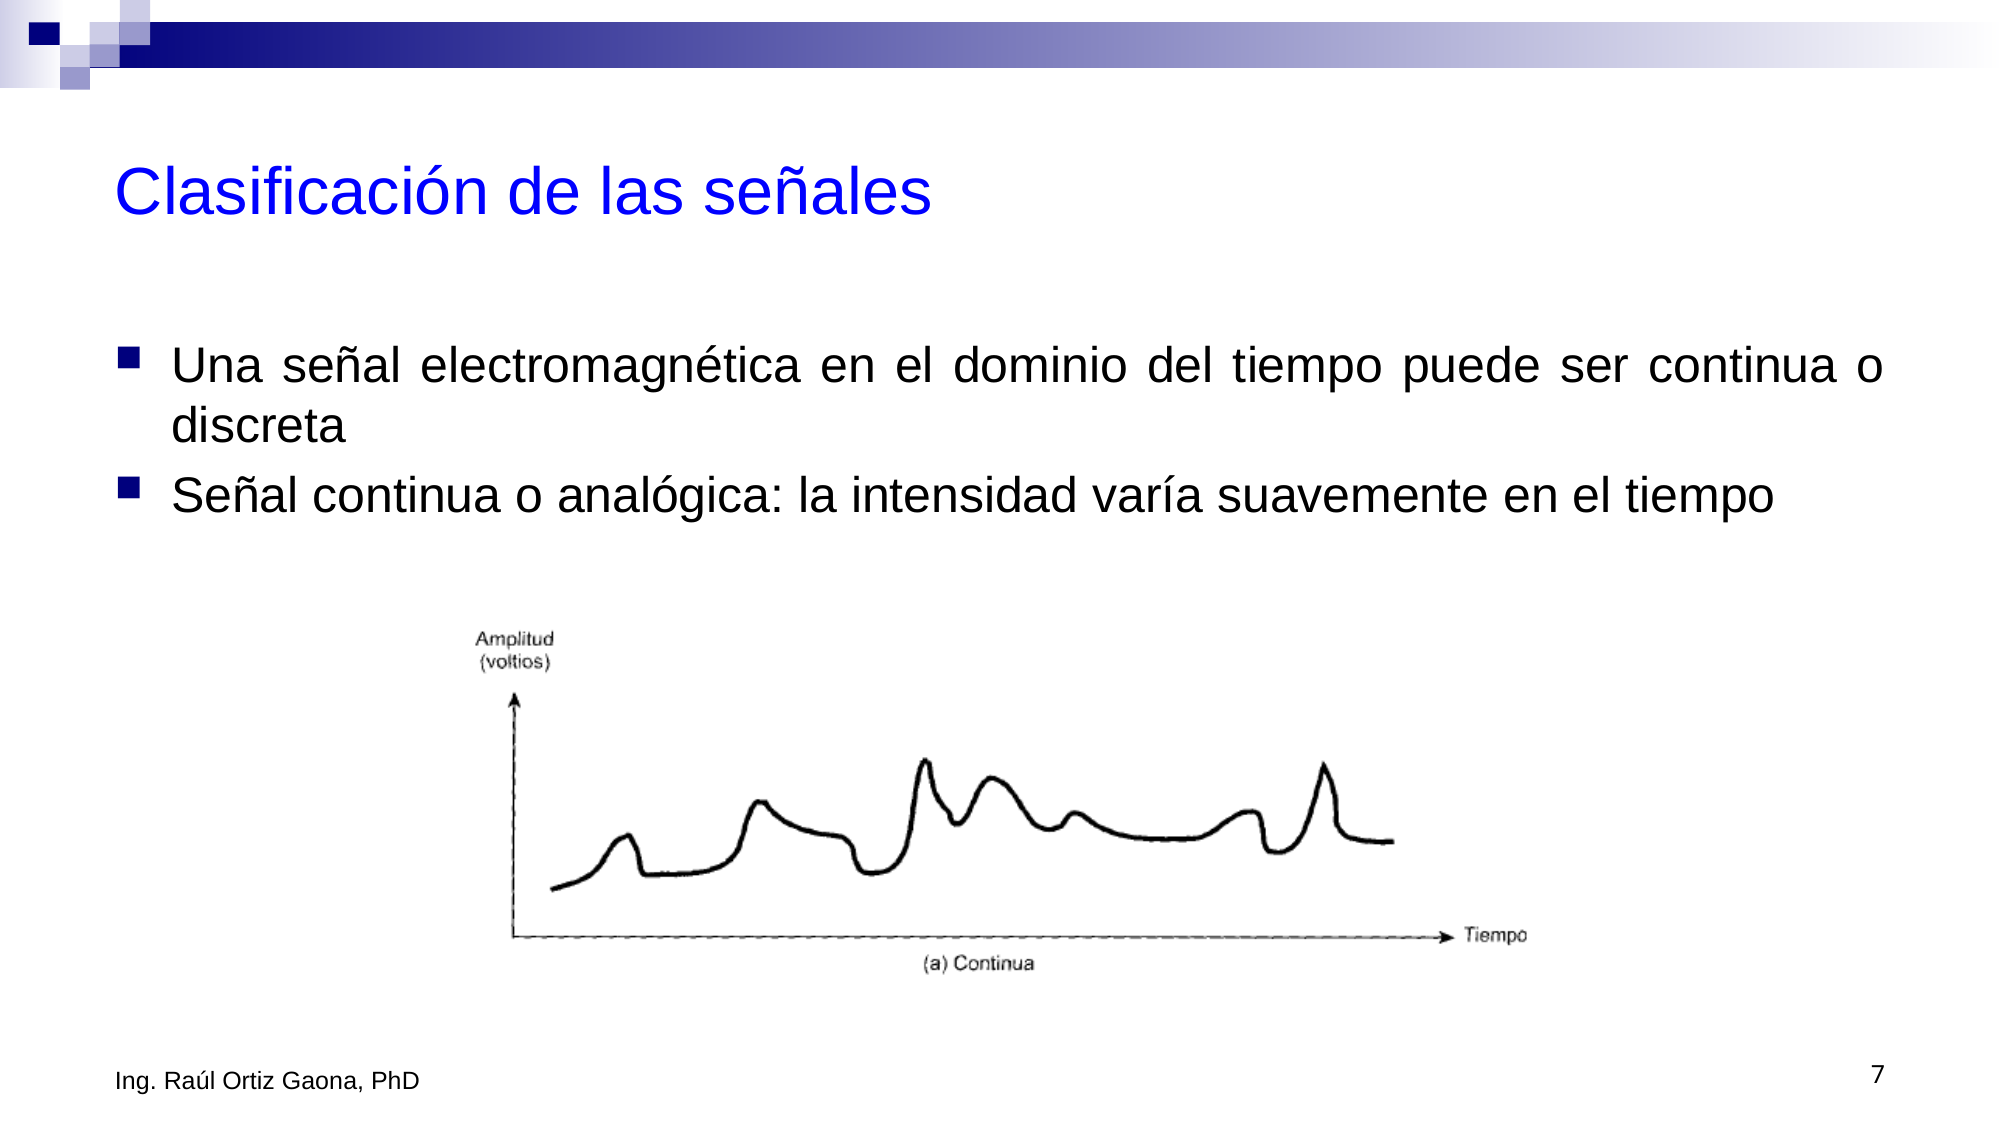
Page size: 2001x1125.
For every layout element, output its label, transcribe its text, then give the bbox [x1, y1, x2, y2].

picture [468, 621, 1532, 977]
slide_number Ing. Raúl Ortiz Gaona, PhD [99, 1024, 567, 1103]
list Una señal electromagnética en el dominio del tiempo puede ser continua o discreta Señal continua o analógica: la intensidad varía suavemente en el tiempo [99, 324, 1900, 963]
title Clasificación de las señales [99, 75, 1900, 300]
slide_number 7 [1433, 1025, 1900, 1100]
